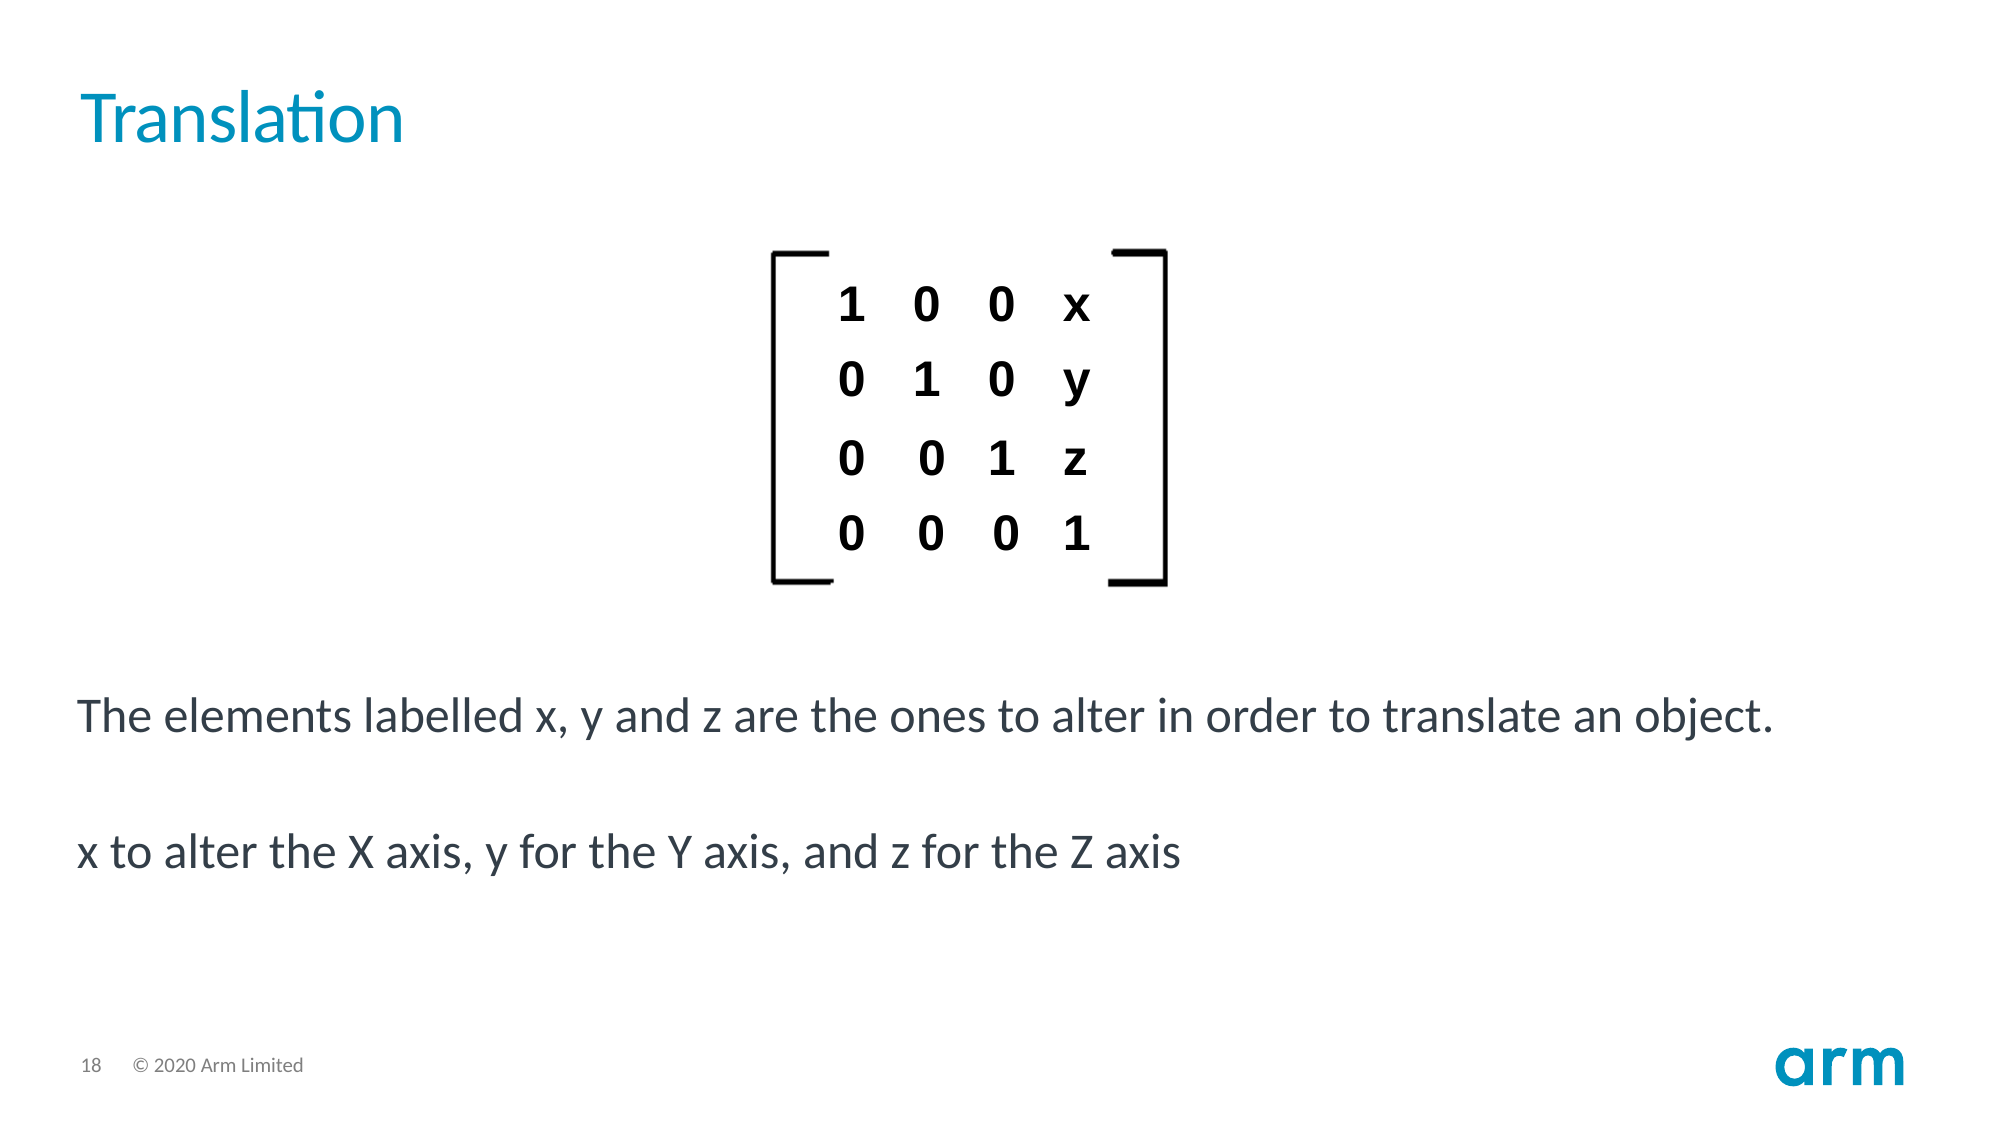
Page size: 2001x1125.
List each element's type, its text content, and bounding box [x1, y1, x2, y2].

picture [749, 233, 1181, 599]
title Translation [80, 48, 1915, 158]
text_box The elements labelled x, y and z are the ones to alter in order to translate an object. x to alter the X axis, y for the Y axis, and z for the Z axis [76, 682, 1907, 900]
